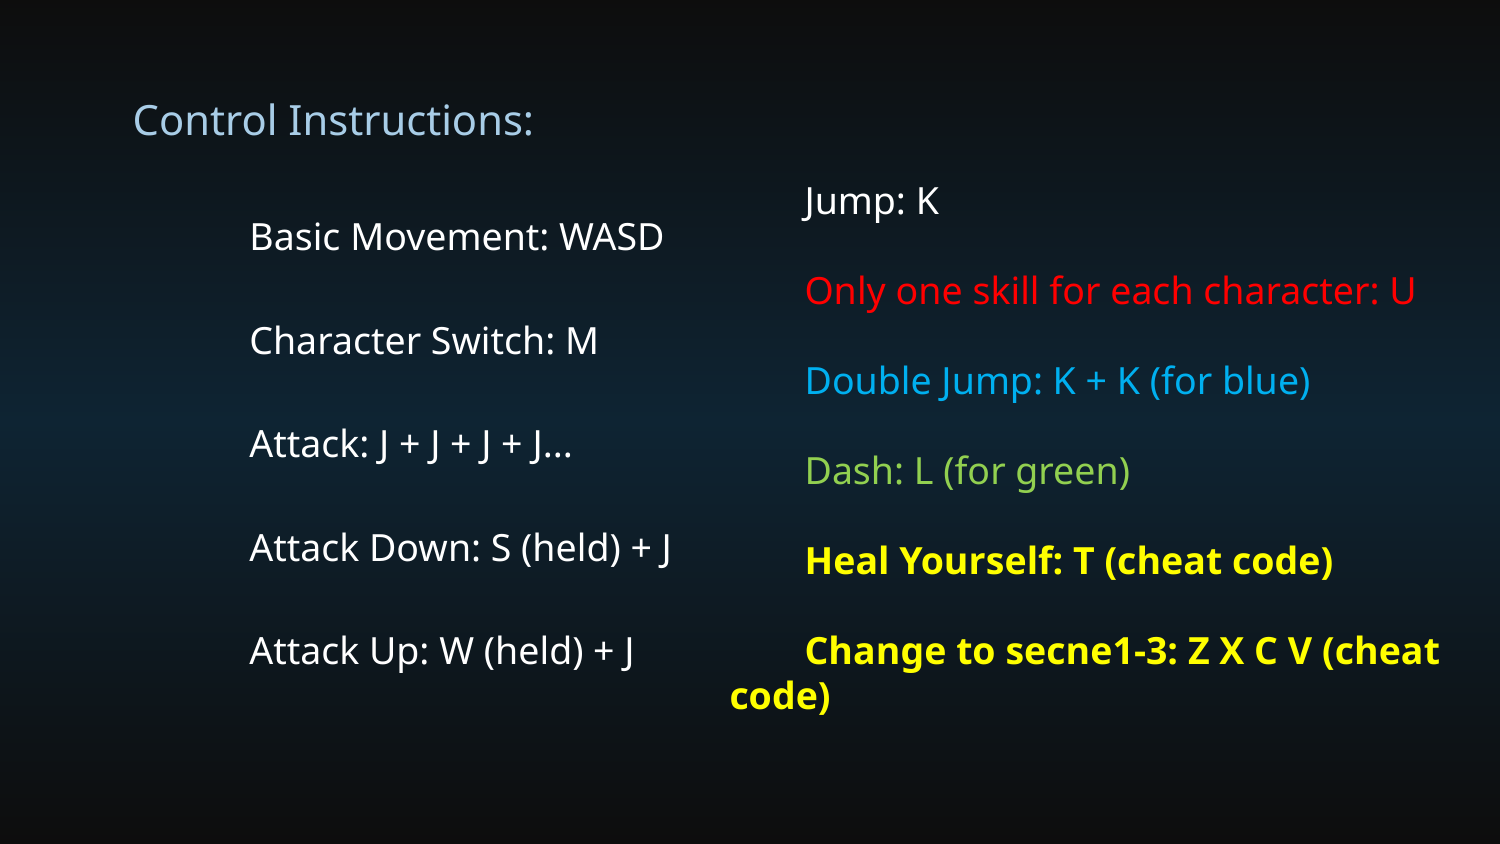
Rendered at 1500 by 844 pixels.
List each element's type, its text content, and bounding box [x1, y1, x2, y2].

text_box Jump: K Only one skill for each character: U Double Jump: K + K (for blue) Dash: L (for green) Heal Yourself: T (cheat code) Change to secne1-3: Z X C V (cheat code) [714, 185, 1474, 744]
list Basic Movement: WASD Character Switch: M Attack: J + J + J + J... Attack Down: S (held) + J Attack Up: W (held) + J [159, 209, 919, 767]
title Control Instructions: [117, 91, 1383, 146]
